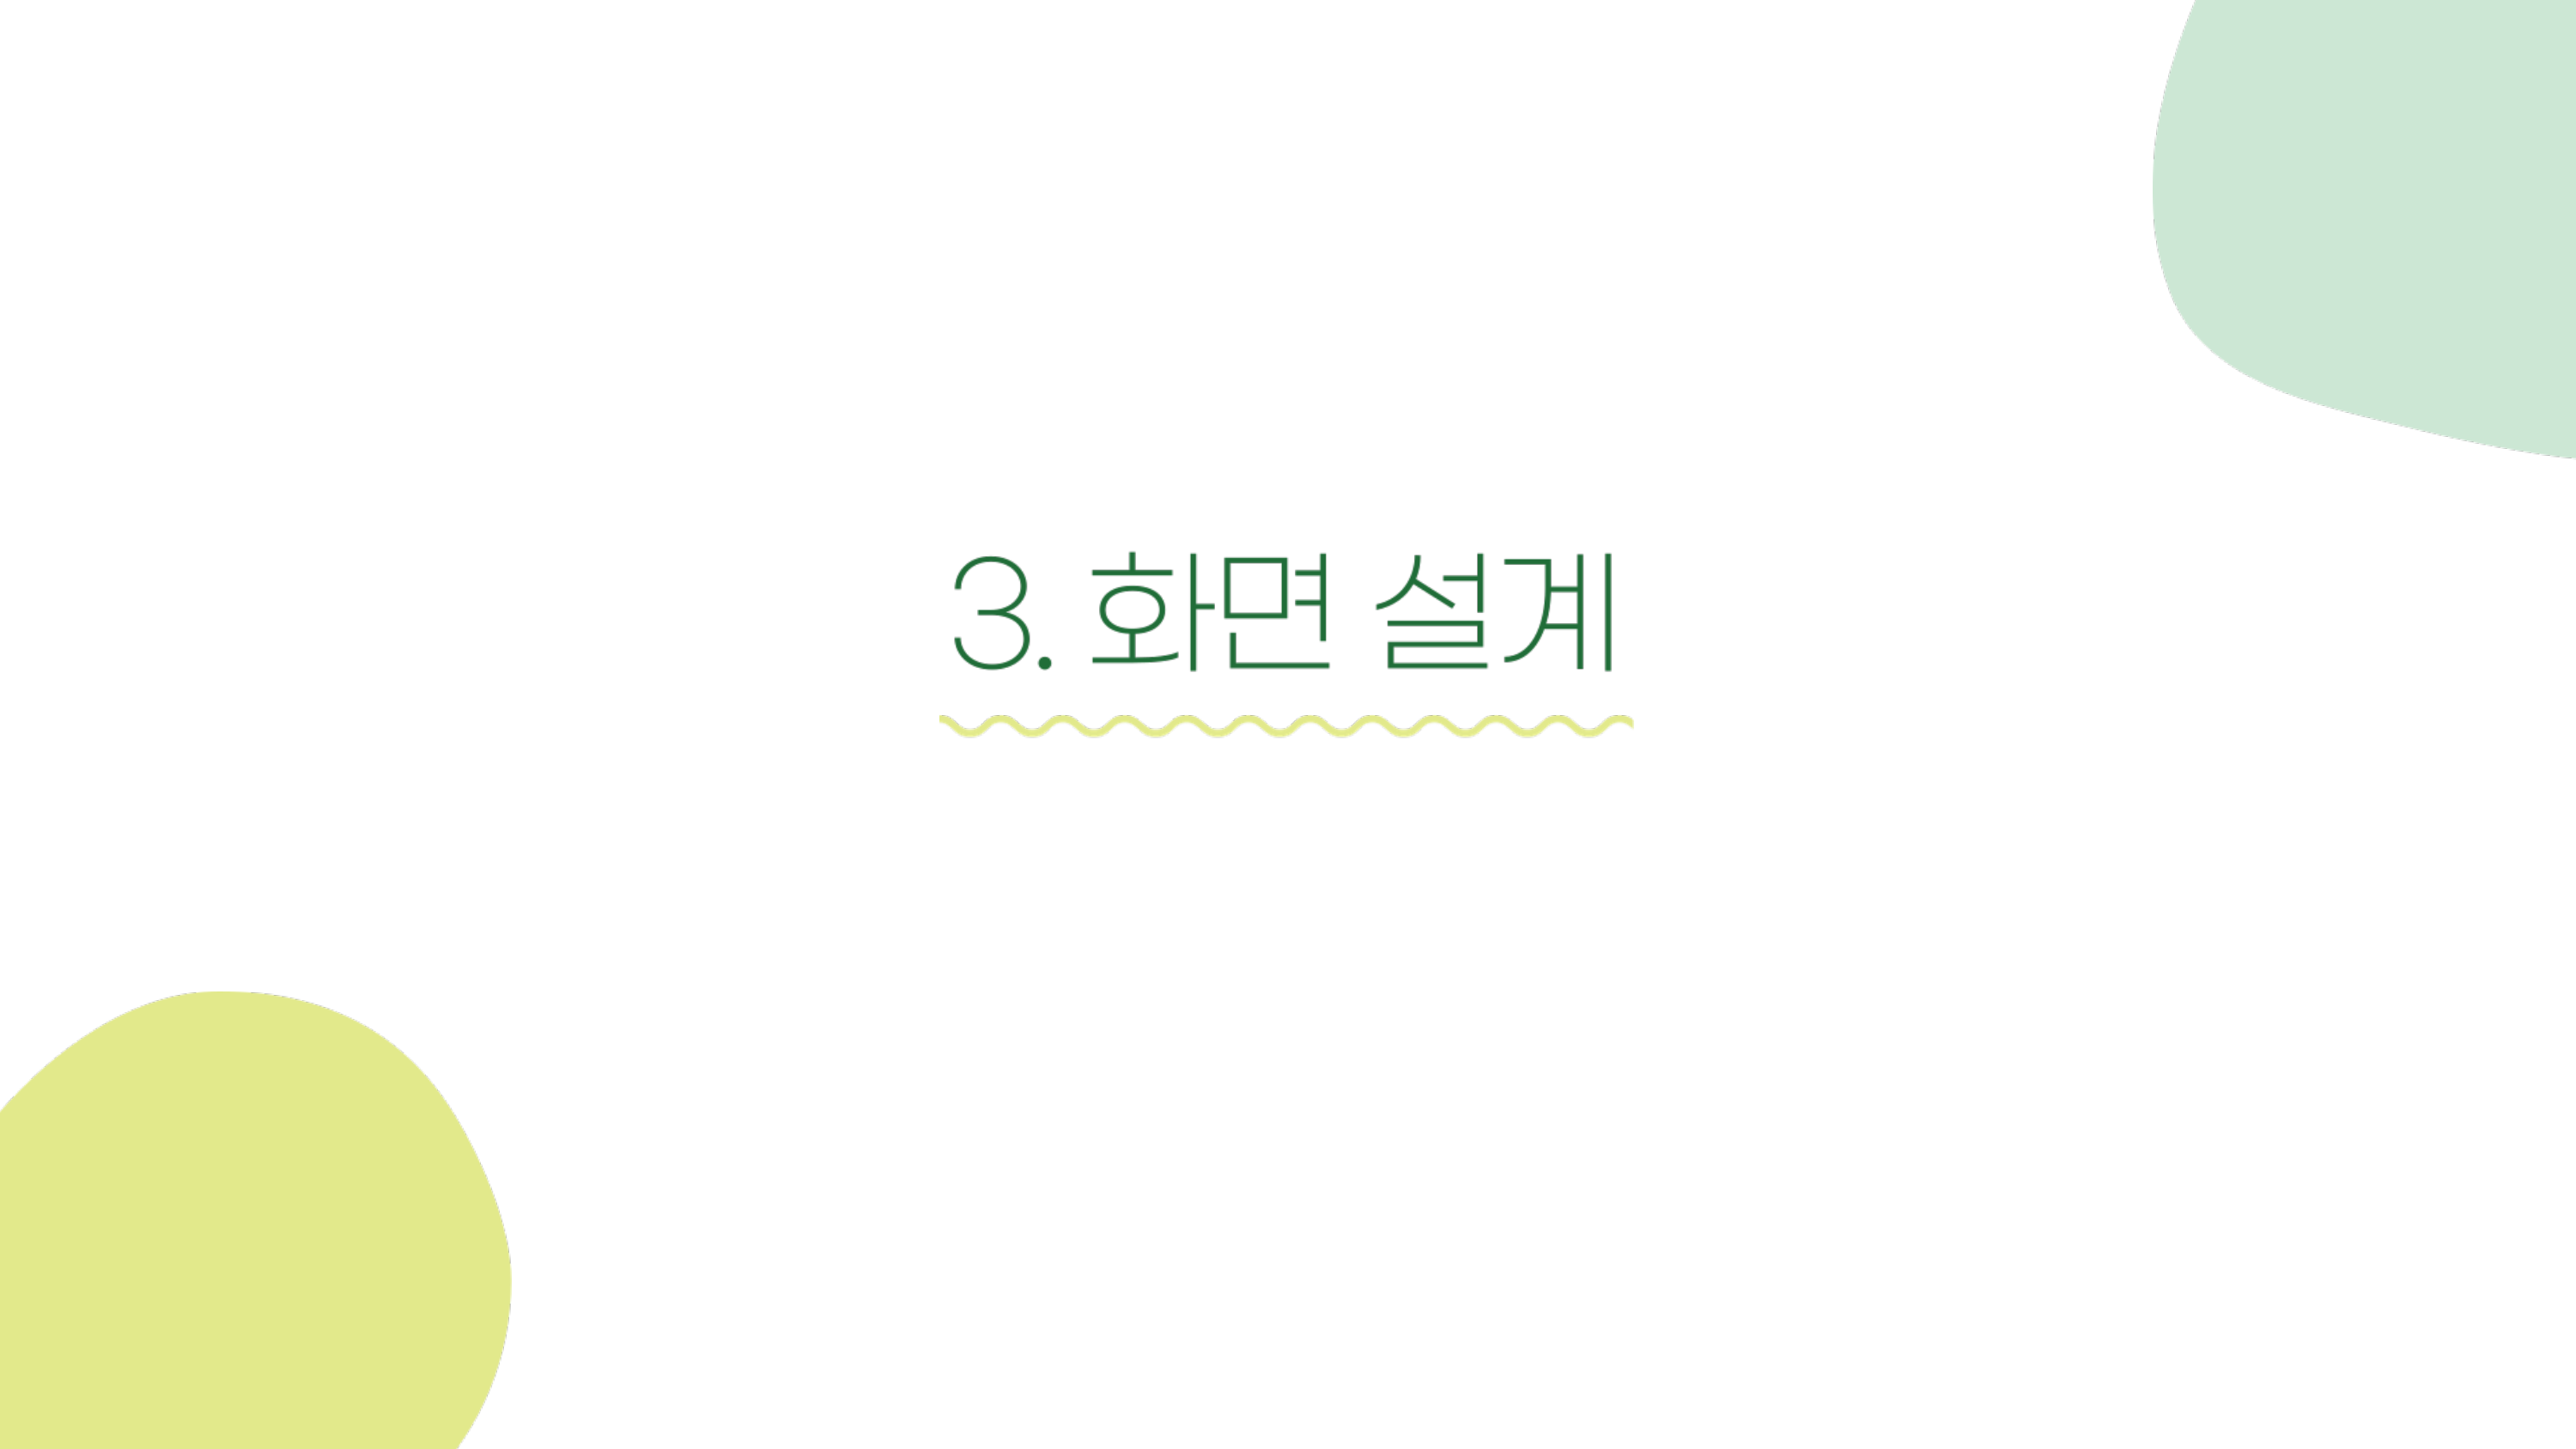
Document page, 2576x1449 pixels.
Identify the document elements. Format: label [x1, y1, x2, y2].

text_box [2153, 0, 2576, 461]
picture [878, 510, 1676, 736]
text_box [939, 713, 1634, 740]
text_box [0, 991, 512, 1449]
